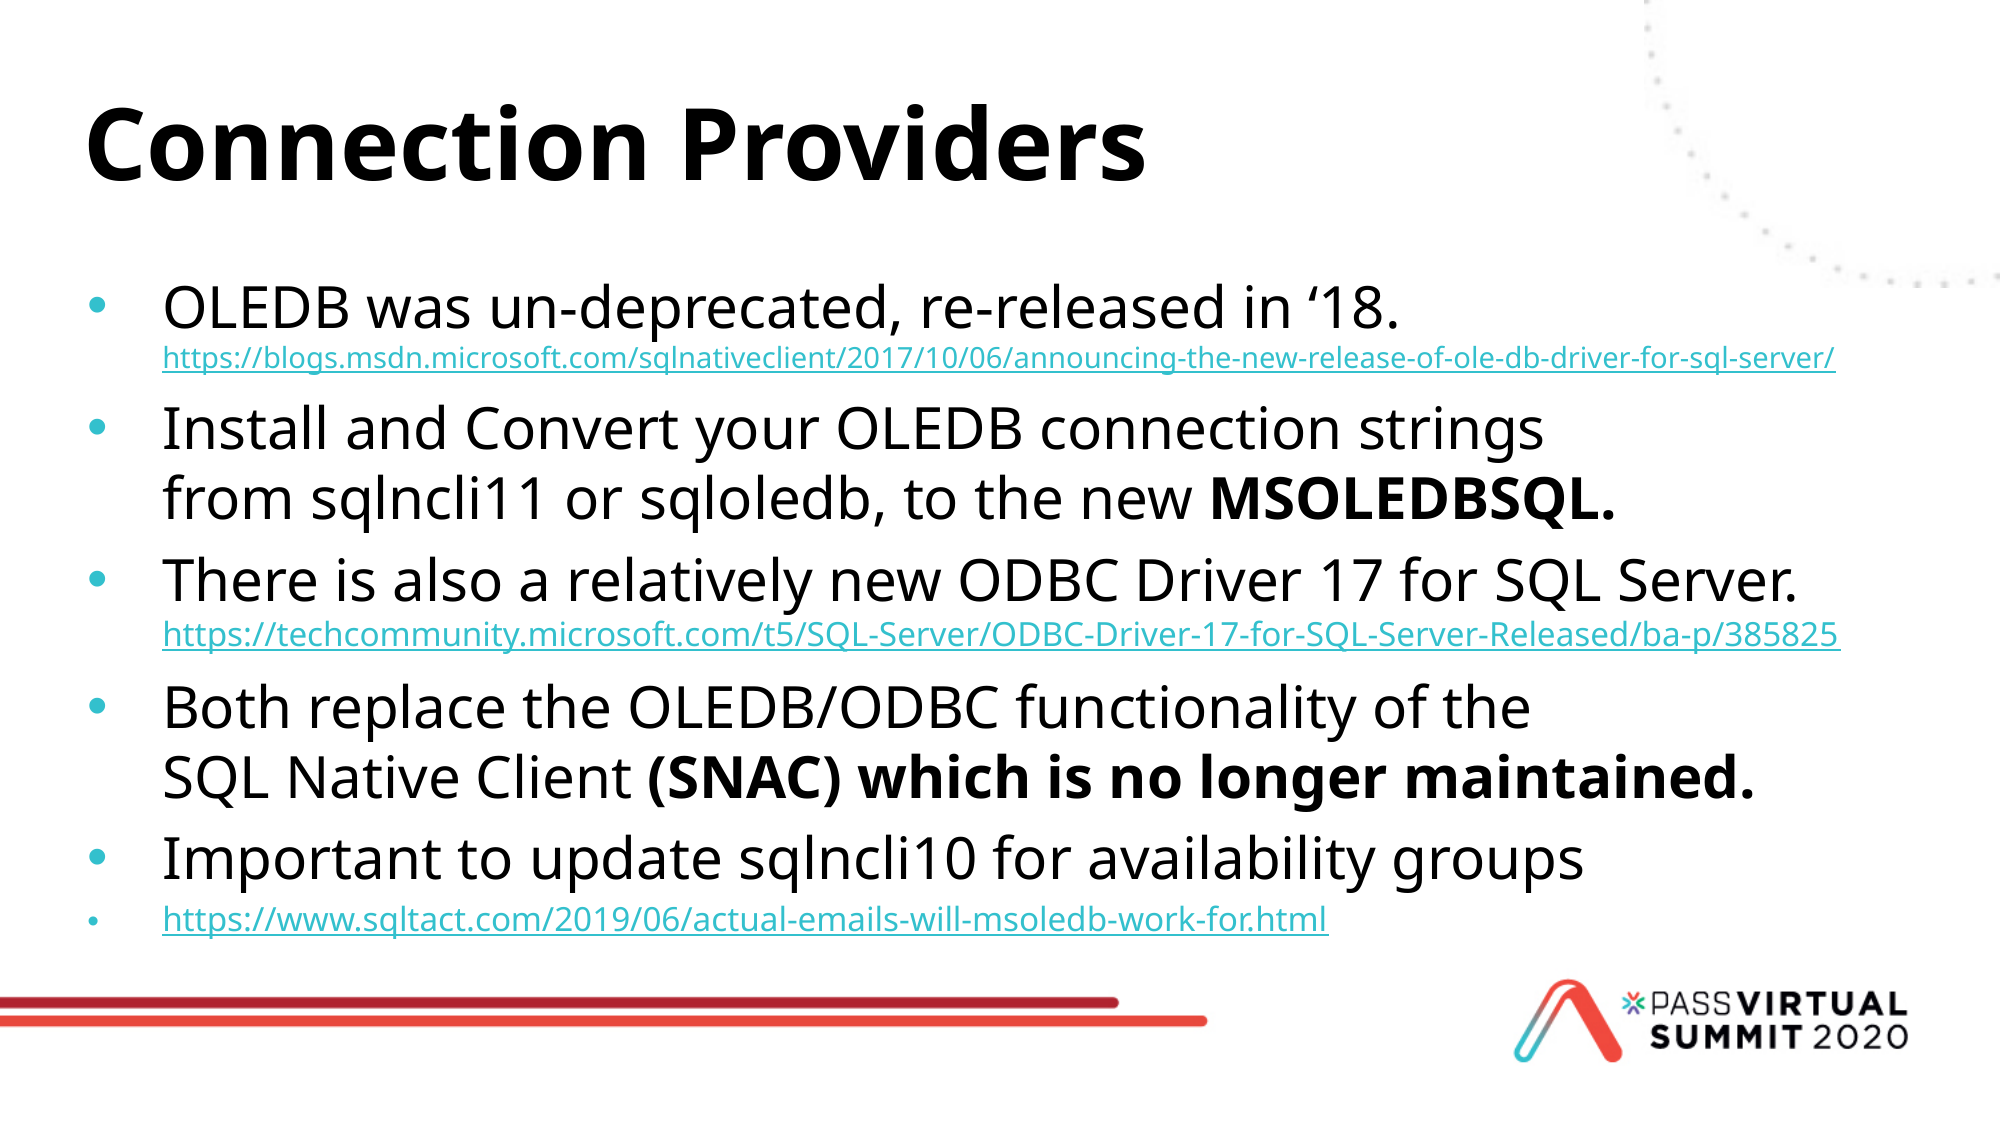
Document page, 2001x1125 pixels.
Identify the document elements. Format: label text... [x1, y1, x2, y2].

picture [0, 0, 2000, 1125]
title Connection Providers [68, 95, 1924, 231]
list OLEDB was un-deprecated, re-released in ‘18. https://blogs.msdn.microsoft.com/sqlnativeclient/2017/10/06/announcing-the-new-release-of-ole-db-driver-for-sql-server/ Install and Convert your OLEDB connection strings from sqlncli11 or sqloledb, to the new MSOLEDBSQL. There is also a relatively new ODBC Driver 17 for SQL Server. https://techcommunity.microsoft.com/t5/SQL-Server/ODBC-Driver-17-for-SQL-Server-Released/ba-p/385825 Both replace the OLEDB/ODBC functionality of the SQL Native Client (SNAC) which is no longer maintained. Important to update sqlncli10 for availability groups https://www.sqltact.com/2019/06/actual-emails-will-msoledb-work-for.html [72, 262, 1988, 975]
